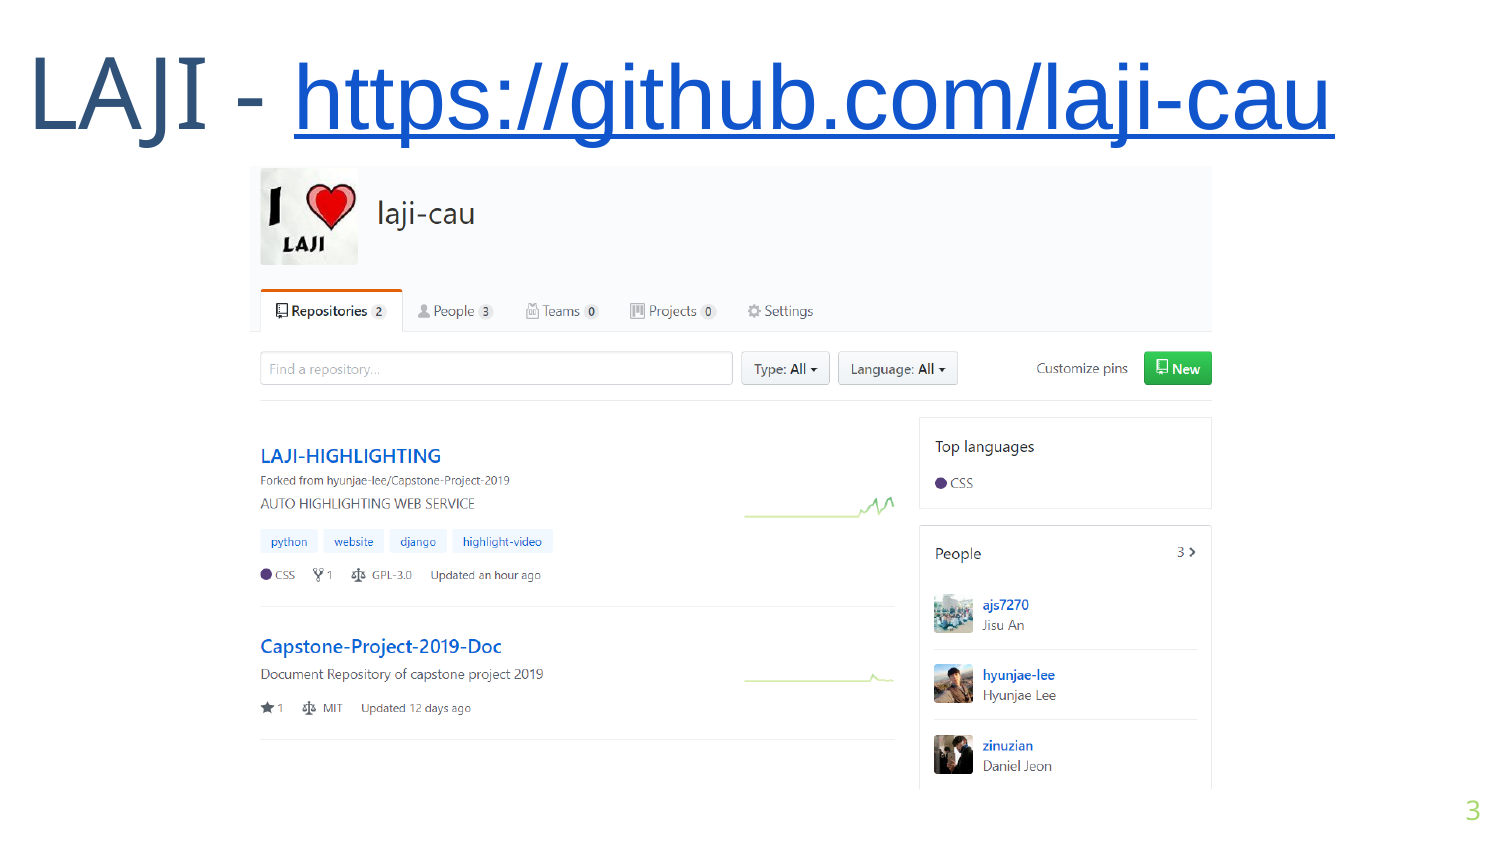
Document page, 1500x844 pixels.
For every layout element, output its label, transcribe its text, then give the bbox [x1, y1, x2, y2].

slide_number 3 [1391, 779, 1482, 844]
text_box LAJI - https://github.com/laji-cau [26, 8, 1371, 150]
picture [250, 166, 1212, 789]
